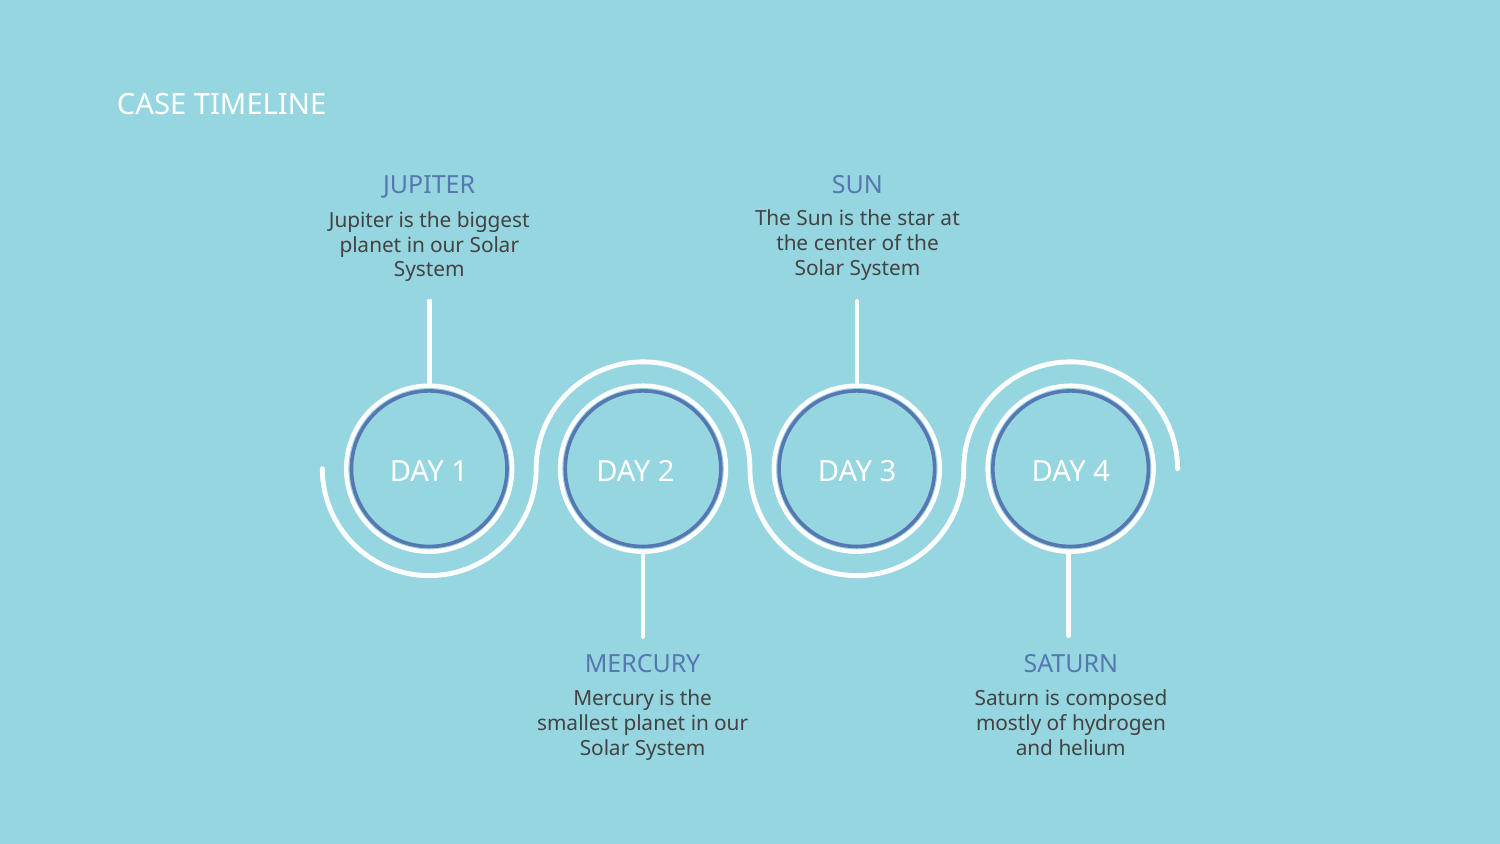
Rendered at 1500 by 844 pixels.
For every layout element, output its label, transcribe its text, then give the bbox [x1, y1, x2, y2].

text_box The Sun is the star at the center of the Solar System [750, 227, 965, 277]
text_box SUN [750, 167, 965, 227]
text_box Saturn is composed mostly of hydrogen and helium [964, 705, 1178, 754]
text_box JUPITER [322, 167, 536, 227]
text_box SATURN [964, 646, 1178, 705]
title CASE TIMELINE [101, 70, 750, 167]
text_box Jupiter is the biggest planet in our Solar System [322, 227, 536, 275]
text_box MERCURY [535, 646, 750, 705]
text_box Mercury is the smallest planet in our Solar System [535, 705, 750, 754]
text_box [319, 299, 1181, 638]
